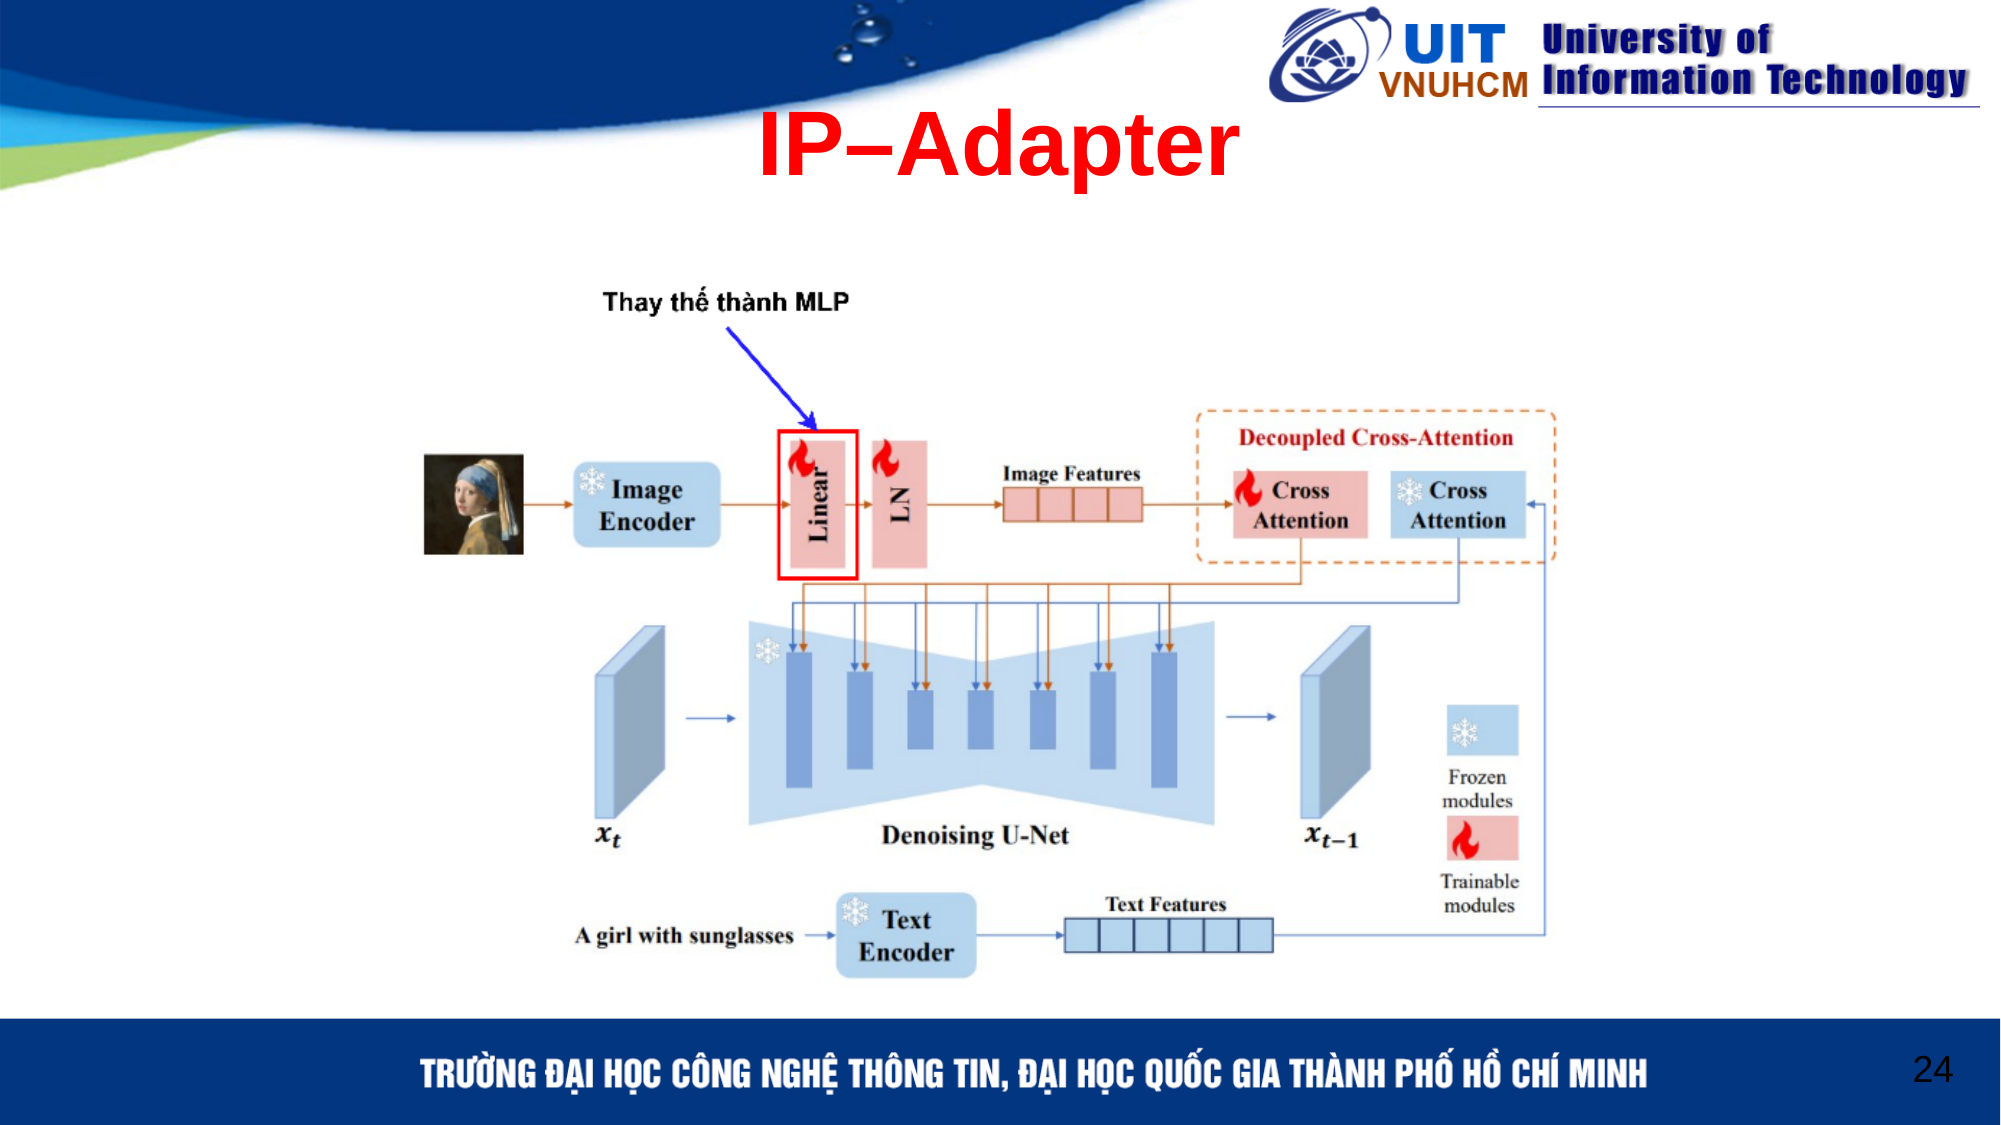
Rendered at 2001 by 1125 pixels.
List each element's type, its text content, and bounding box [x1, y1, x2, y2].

picture [0, 0, 2001, 1125]
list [380, 262, 1619, 1006]
title IP–Adapter [99, 45, 1900, 233]
